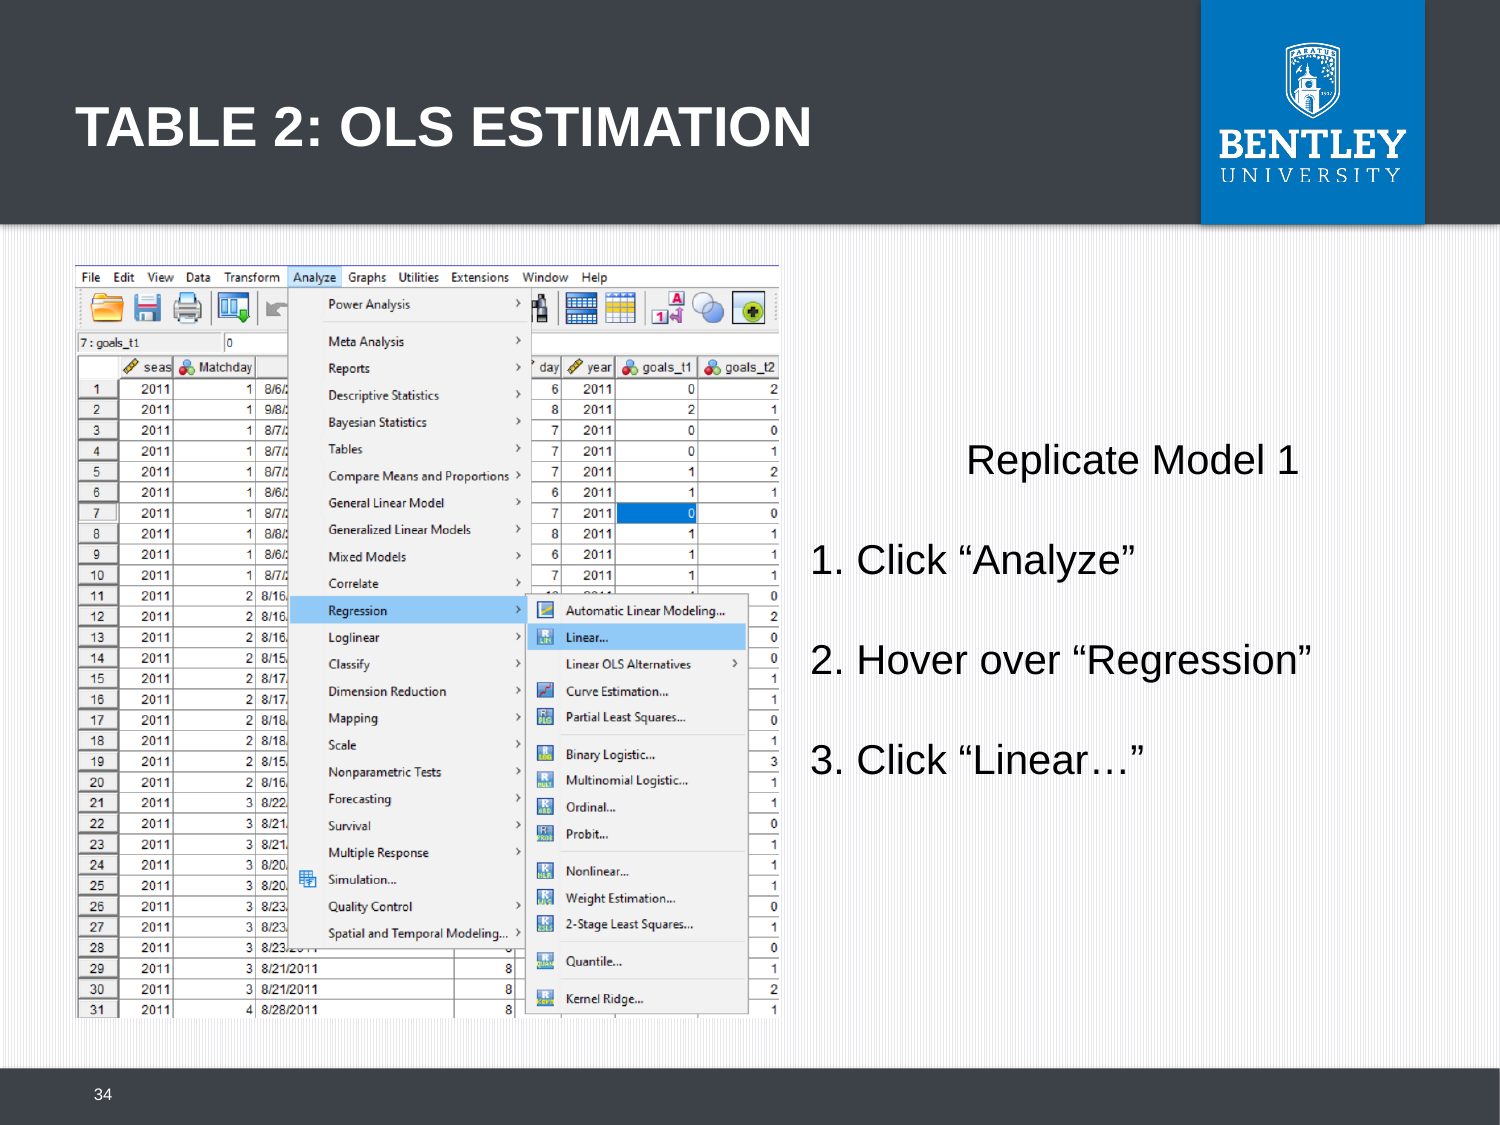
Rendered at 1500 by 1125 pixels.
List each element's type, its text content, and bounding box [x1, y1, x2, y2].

text_box Table 2: OLS Estimation [74, 46, 1159, 216]
picture [74, 265, 780, 1018]
text_box Replicate Model 1 1. Click “Analyze” 2. Hover over “Regression” 3. Click “Linear…” [795, 425, 1472, 790]
slide_number 34 [75, 1064, 113, 1124]
